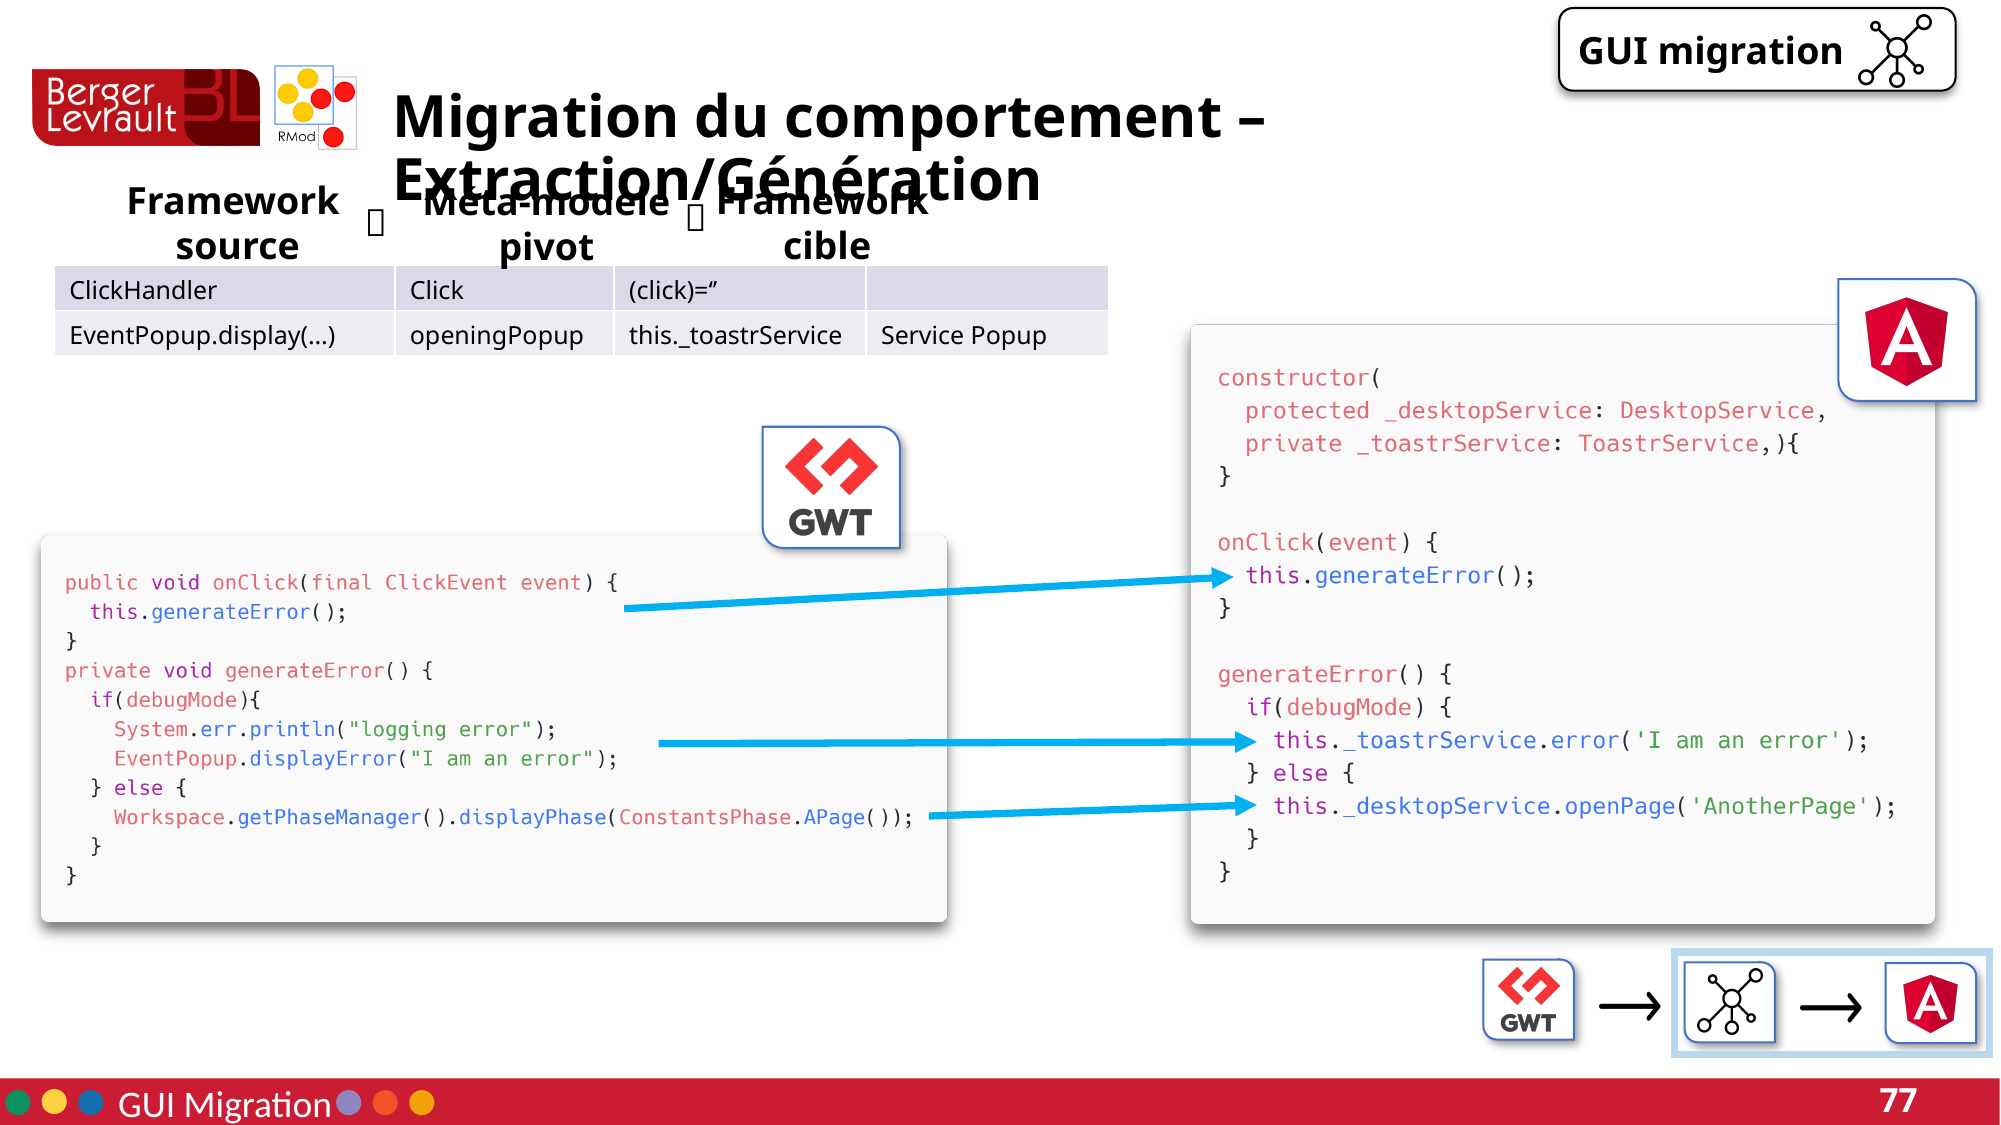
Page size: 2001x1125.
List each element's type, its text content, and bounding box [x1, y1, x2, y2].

table_header [867, 266, 1108, 310]
table_header Click [396, 266, 613, 310]
table_cell this._toastrService [615, 311, 865, 355]
text_box GUI Migration [103, 1072, 398, 1125]
table_cell EventPopup.display(…) [55, 311, 394, 355]
text_box Framework source [78, 169, 398, 275]
text_box [1674, 951, 1991, 1056]
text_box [624, 576, 1234, 609]
picture [3, 510, 985, 947]
table_header ClickHandler [55, 266, 394, 310]
slide_number 77 [1832, 1078, 1965, 1125]
text_box  [349, 191, 403, 252]
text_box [1483, 959, 1574, 1040]
title Migration du comportement – Extraction/Génération [377, 79, 1906, 183]
table_header (click)=‘’ [615, 275, 865, 310]
picture [1789, 974, 1872, 1041]
text_box Framework cible [669, 169, 985, 275]
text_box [1838, 279, 1977, 401]
text_box [77, 1089, 103, 1117]
picture [268, 60, 363, 155]
table_cell openingPopup [396, 311, 613, 355]
text_box [41, 1088, 67, 1115]
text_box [1559, 7, 1956, 91]
picture [1588, 966, 1671, 1047]
picture [1148, 296, 1977, 952]
text_box [408, 1089, 436, 1117]
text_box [1885, 963, 1977, 1044]
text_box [762, 426, 900, 549]
picture [32, 69, 260, 146]
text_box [928, 804, 1257, 816]
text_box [1684, 962, 1776, 1043]
table_cell Service Popup [867, 311, 1108, 355]
text_box Méta-modèle pivot [403, 170, 669, 275]
text_box [4, 1089, 32, 1117]
